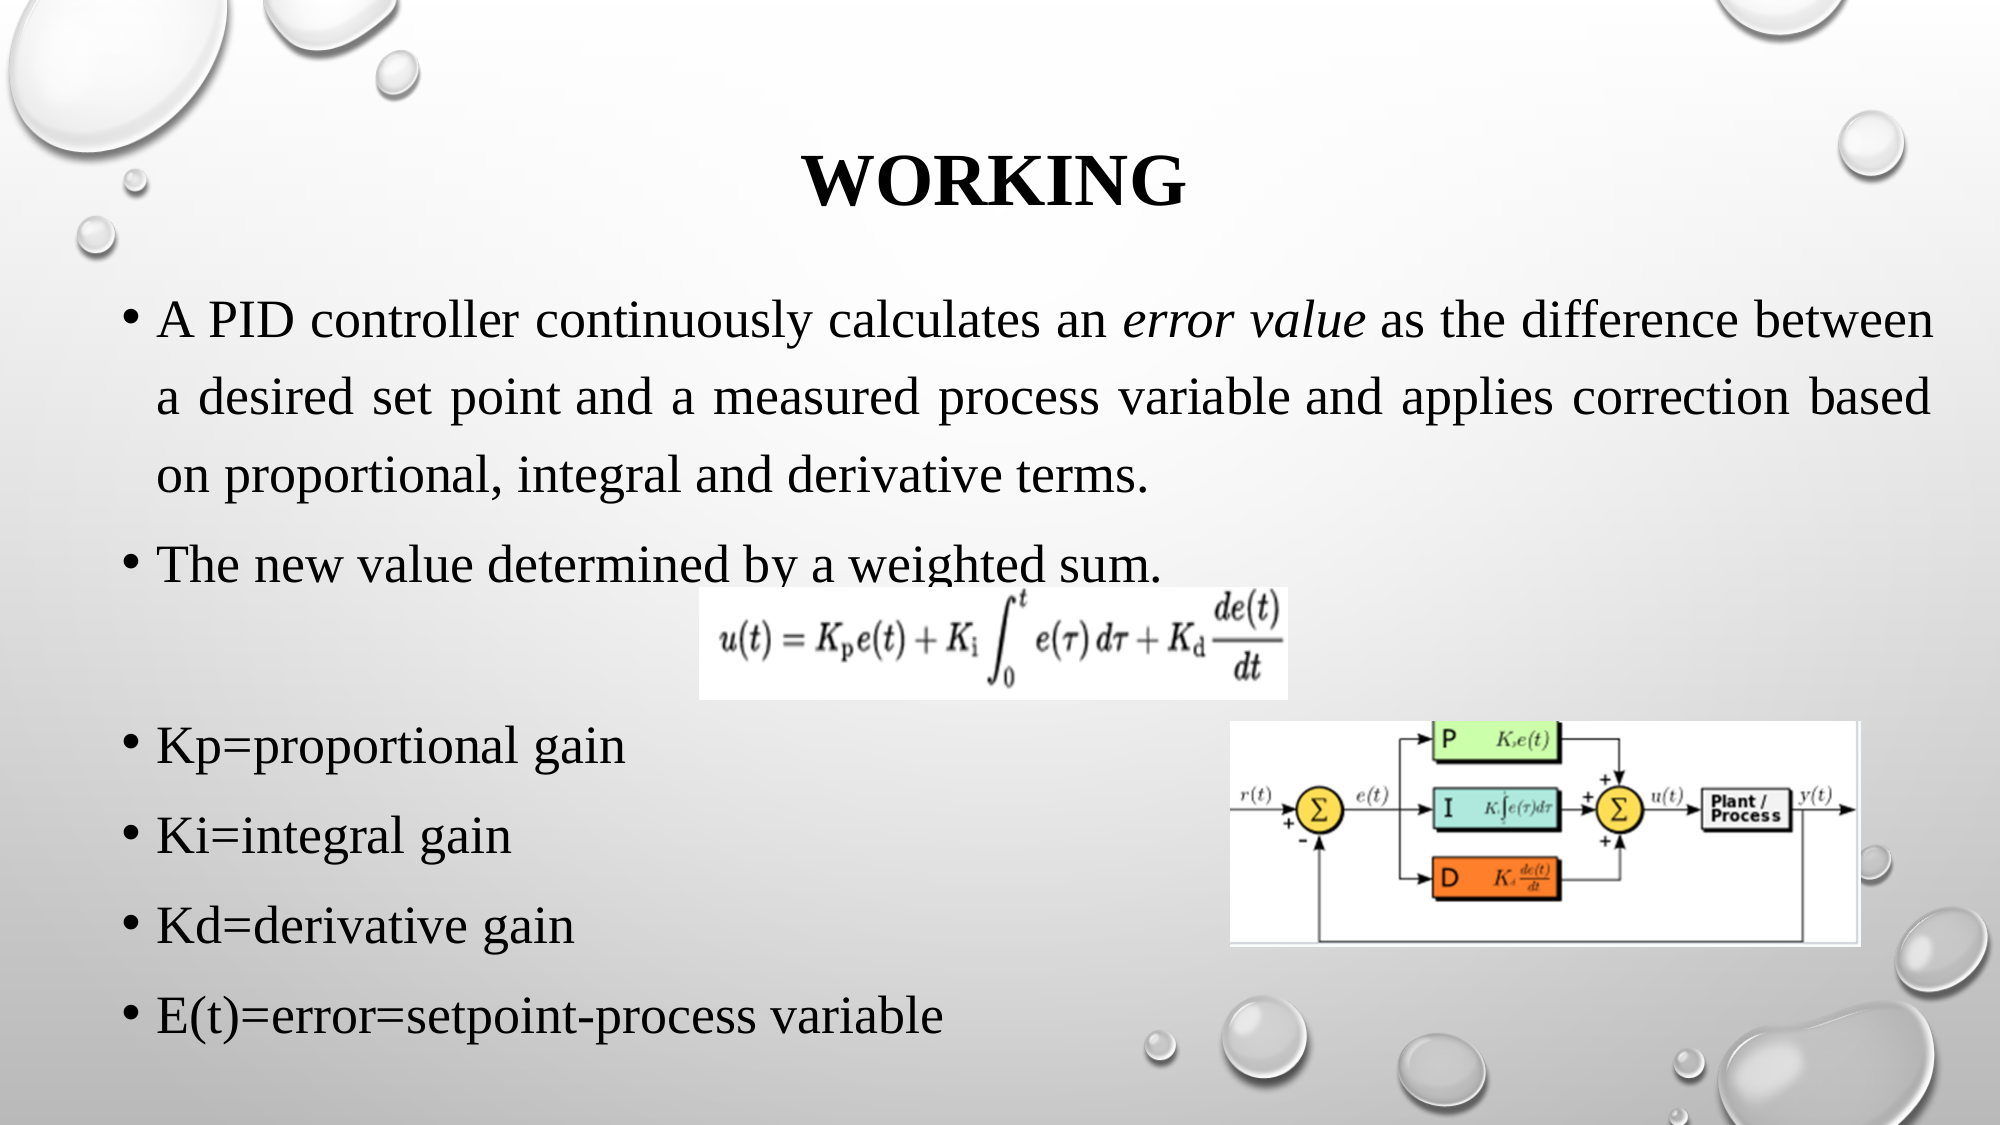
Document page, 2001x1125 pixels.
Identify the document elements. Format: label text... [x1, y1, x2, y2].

picture [0, 0, 2000, 1125]
title Working [143, 50, 1844, 262]
list A PID controller continuously calculates an error value as the difference between a desired set point and a measured process variable and applies correction based on proportional, integral and derivative terms. The new value determined by a weighted sum. Kp=proportional gain Ki=integral gain Kd=derivative gain E(t)=error=setpoint-process variable [106, 262, 1950, 1063]
